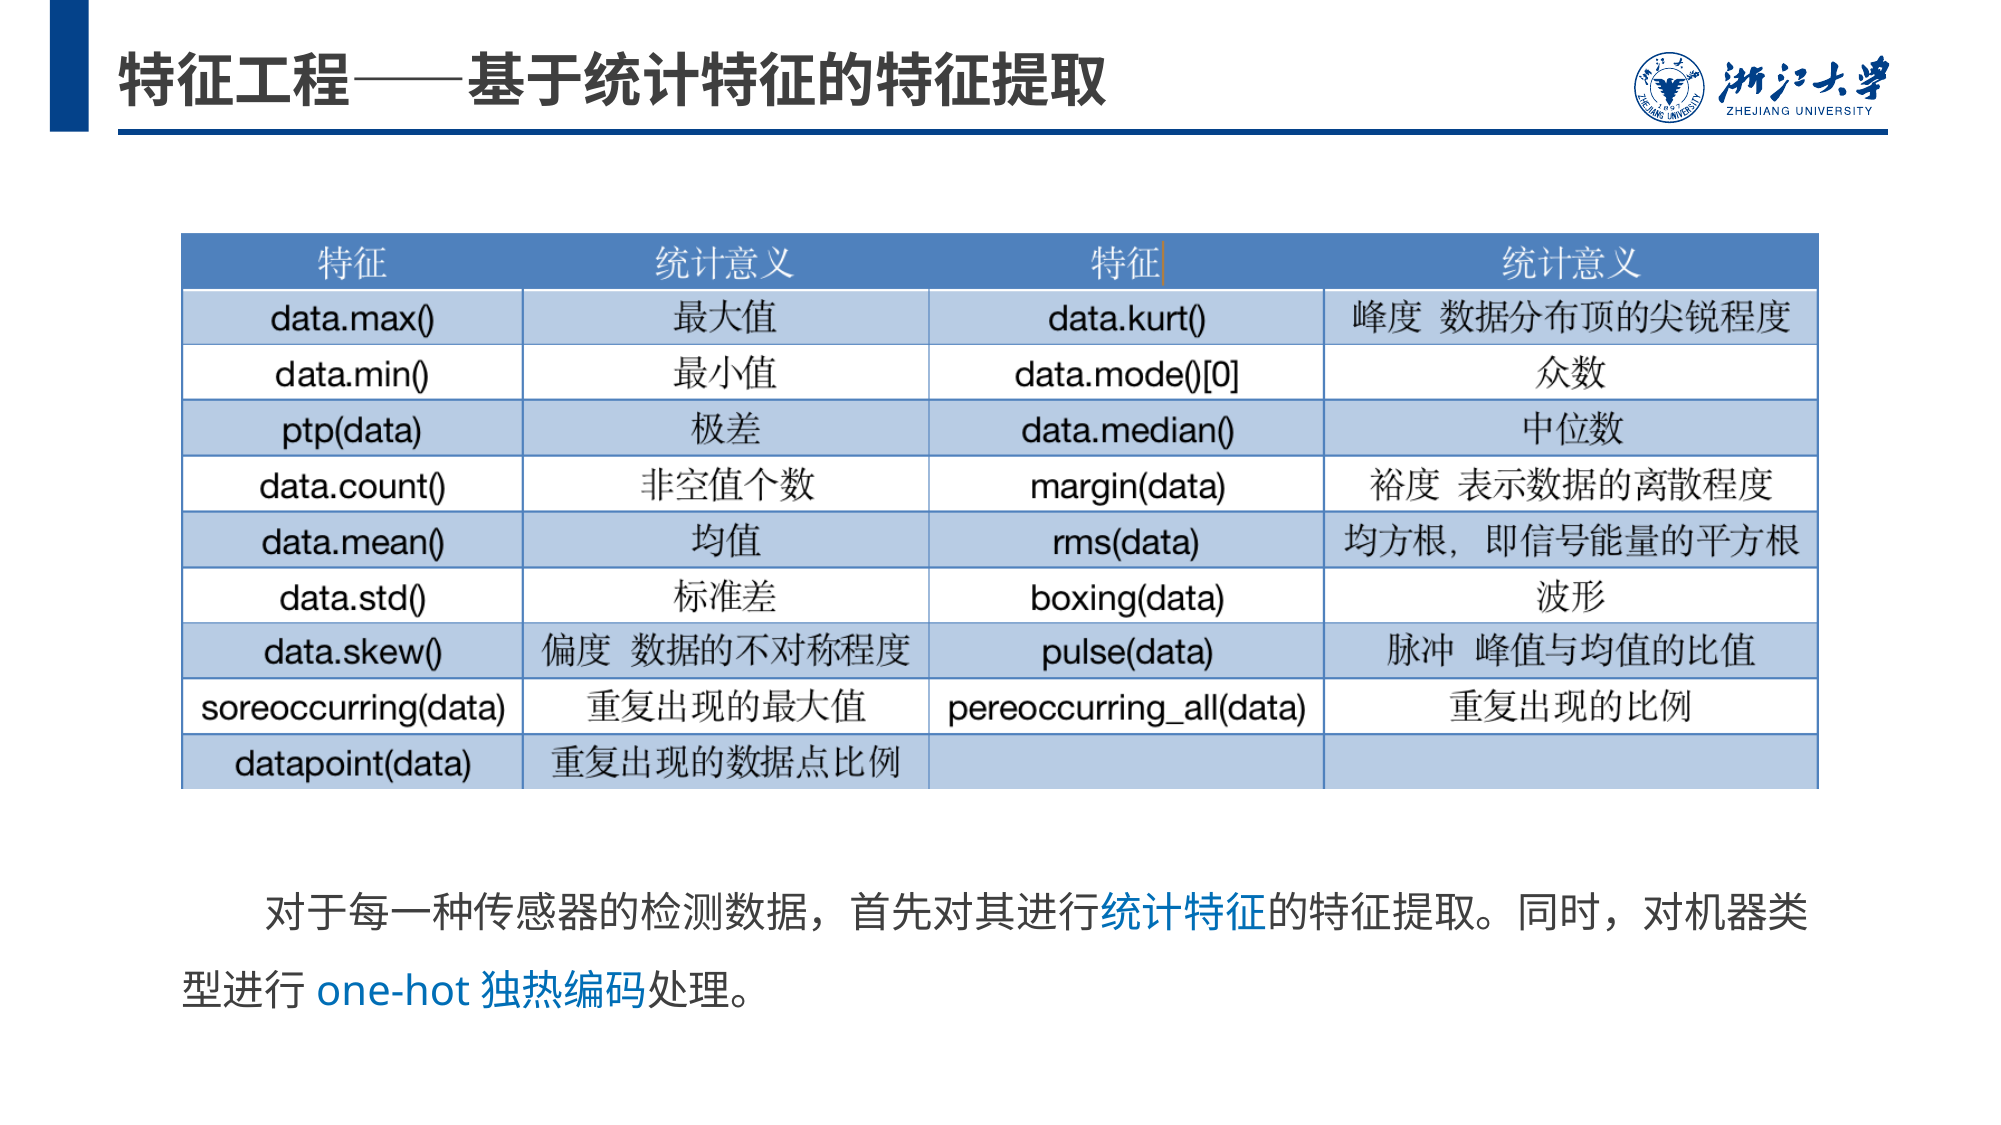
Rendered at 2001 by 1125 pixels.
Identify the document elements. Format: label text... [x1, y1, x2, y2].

text_box 对于每一种传感器的检测数据，首先对其进行统计特征的特征提取。同时，对机器类型进行one-hot独热编码处理。 [181, 849, 1819, 1023]
picture [181, 232, 1819, 789]
title 特征工程——基于统计特征的特征提取 [117, 33, 1538, 132]
